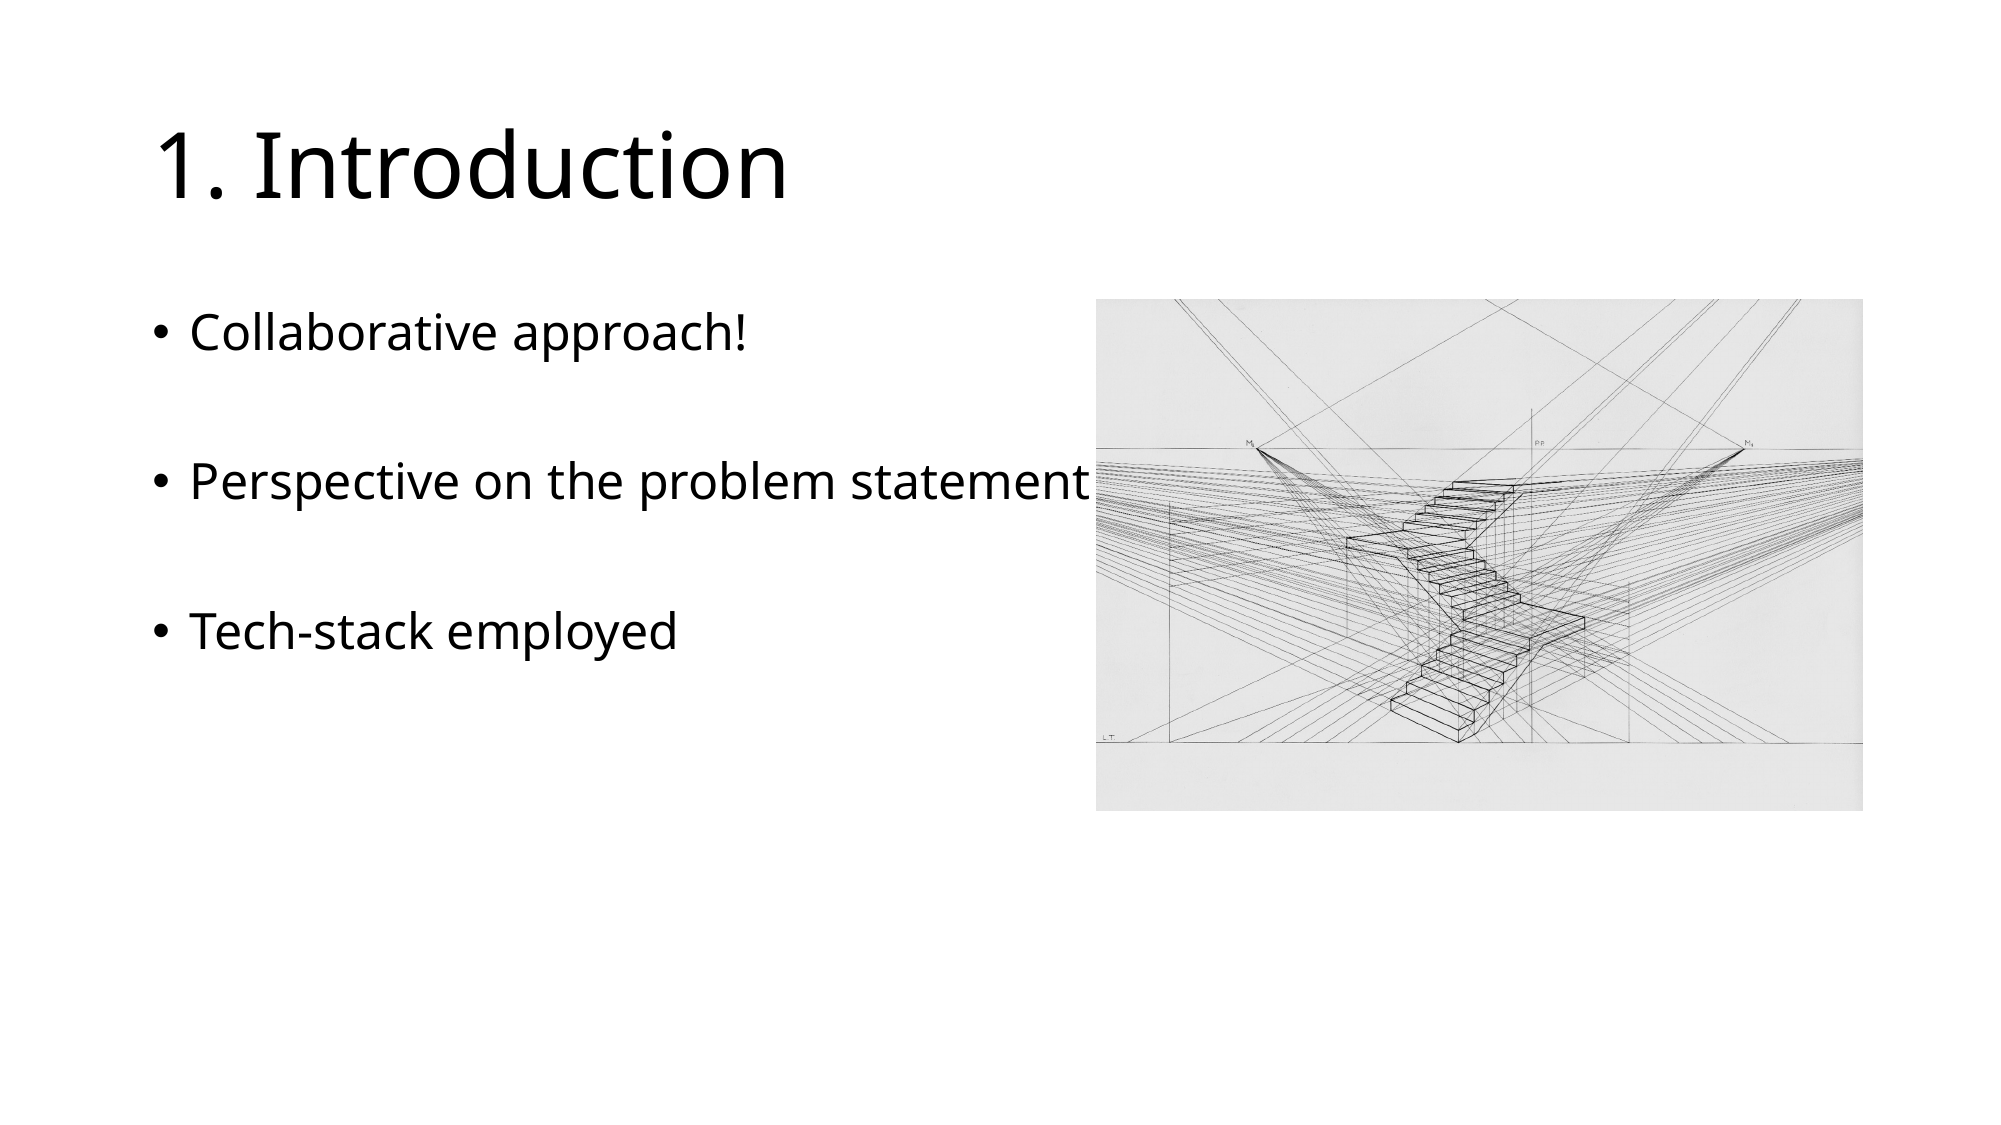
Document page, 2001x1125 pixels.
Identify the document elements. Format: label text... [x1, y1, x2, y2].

title 1. Introduction [137, 59, 1863, 278]
list Collaborative approach! Perspective on the problem statement Tech-stack employed [137, 299, 1863, 1014]
picture [1095, 298, 1863, 812]
